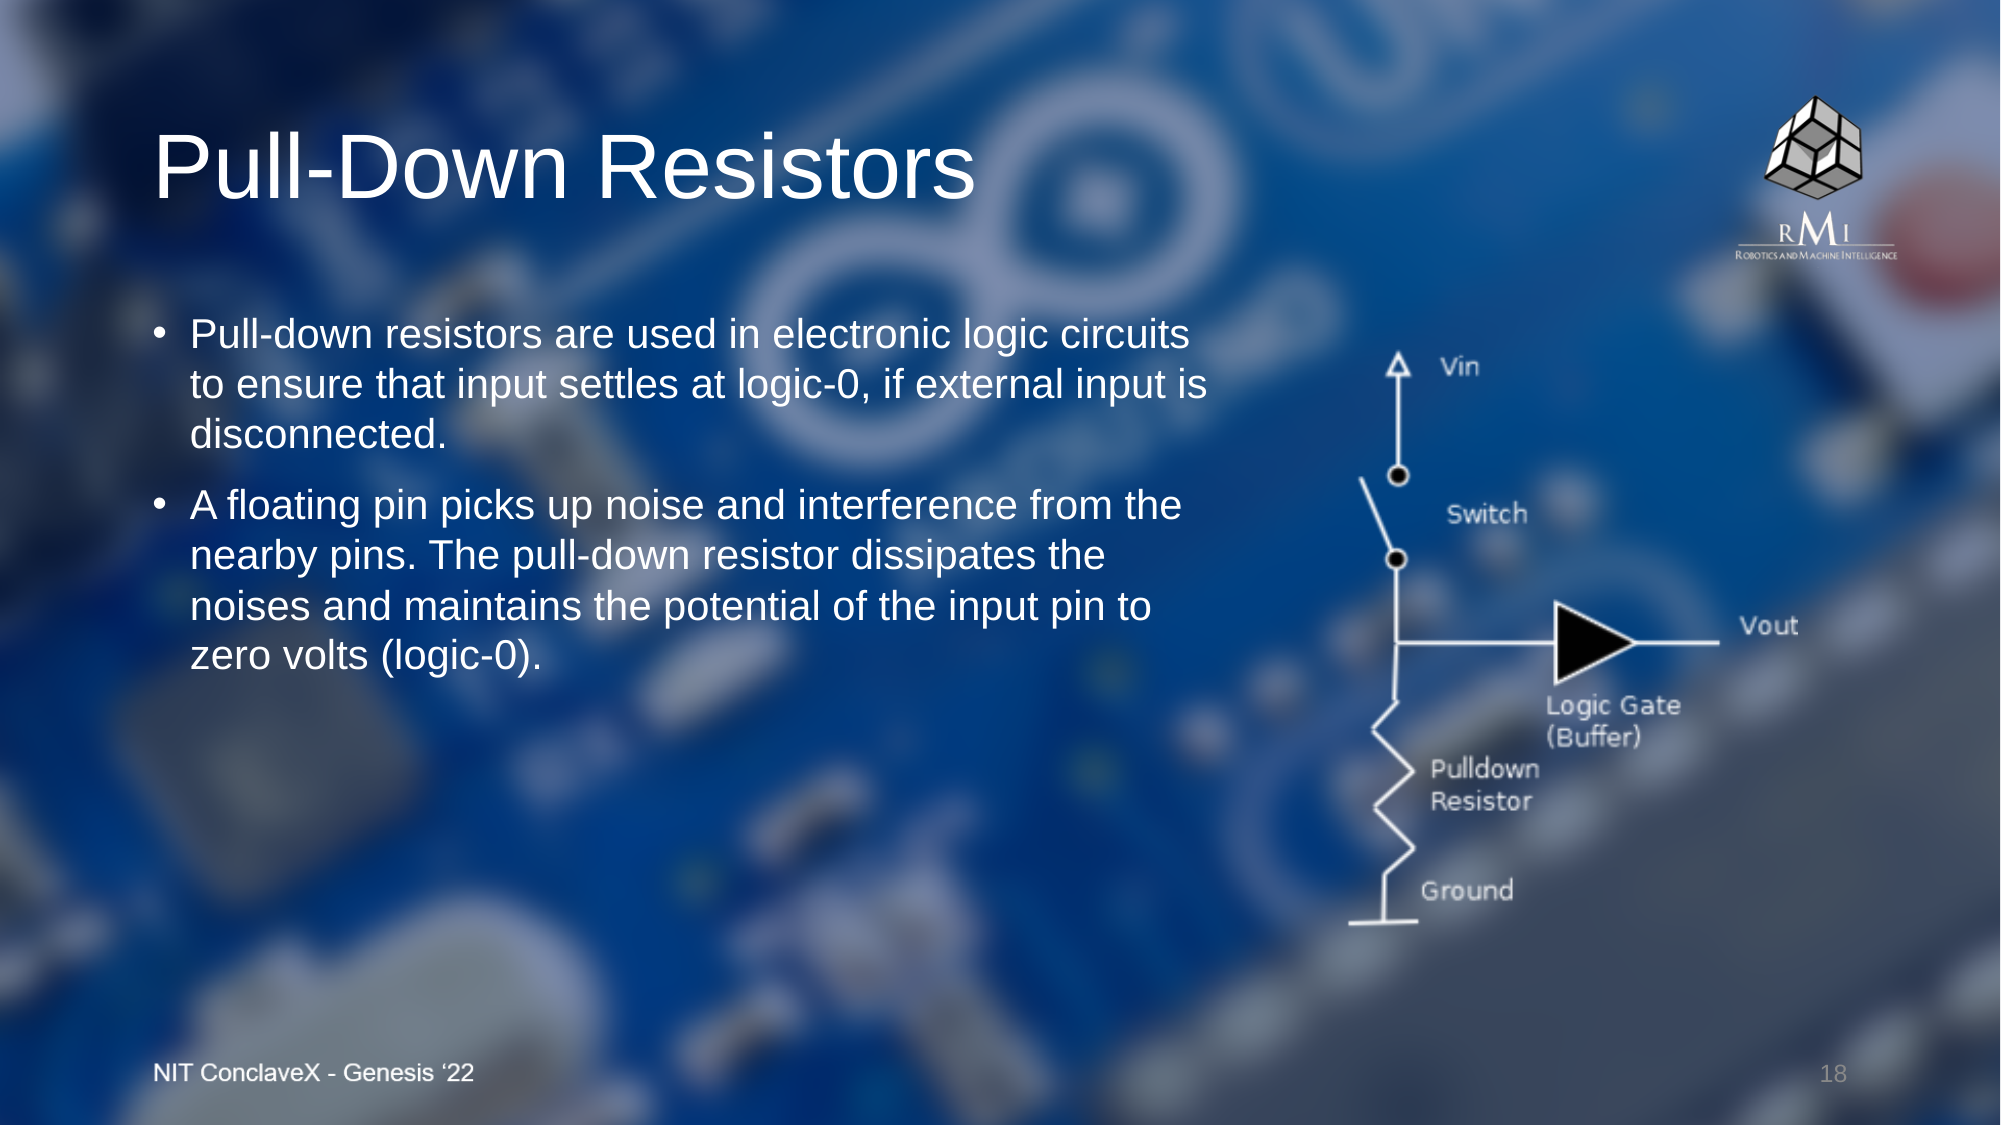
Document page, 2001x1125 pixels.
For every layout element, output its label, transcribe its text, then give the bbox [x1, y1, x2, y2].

picture [0, 0, 2001, 1125]
title Pull-Down Resistors [137, 59, 1863, 278]
slide_number ‹#› [1412, 1042, 1863, 1103]
list Pull-down resistors are used in electronic logic circuits to ensure that input settles at logic-0, if external input is disconnected. A floating pin picks up noise and interference from the nearby pins. The pull-down resistor dissipates the noises and maintains the potential of the input pin to zero volts (logic-0). [137, 299, 1227, 1014]
